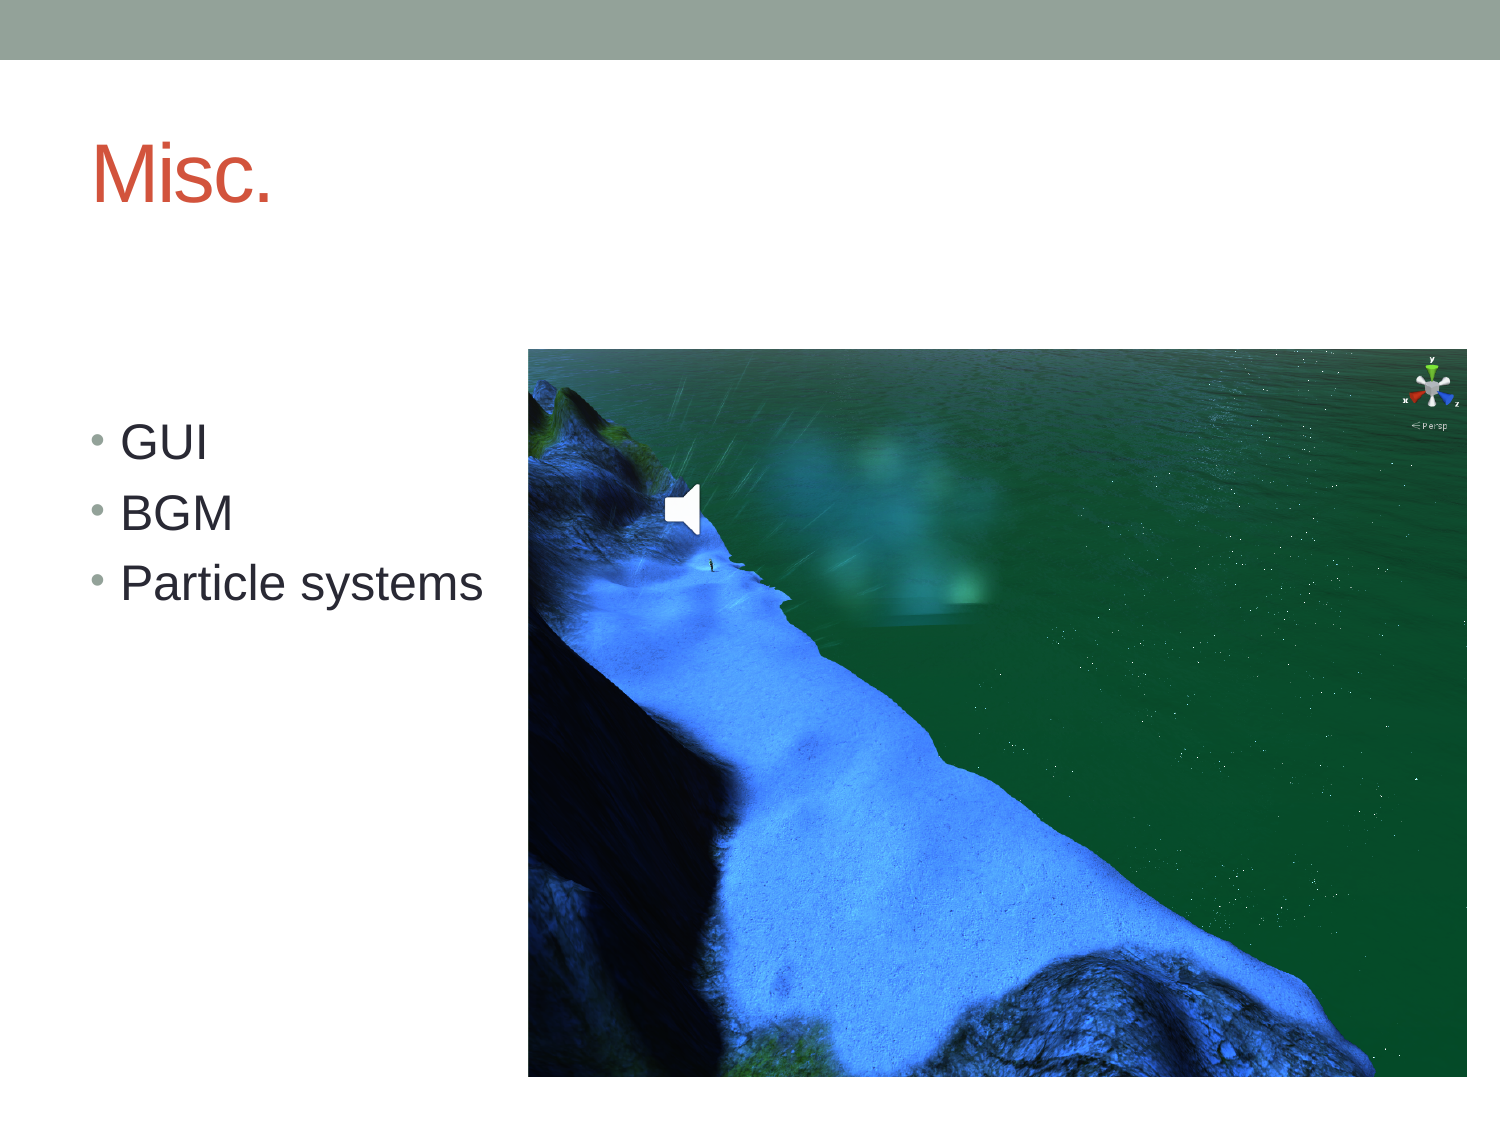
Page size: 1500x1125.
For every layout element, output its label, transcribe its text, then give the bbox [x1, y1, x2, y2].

picture [528, 349, 1467, 1077]
title Misc. [75, 87, 1425, 250]
list GUI BGM Particle systems [75, 262, 1425, 1063]
